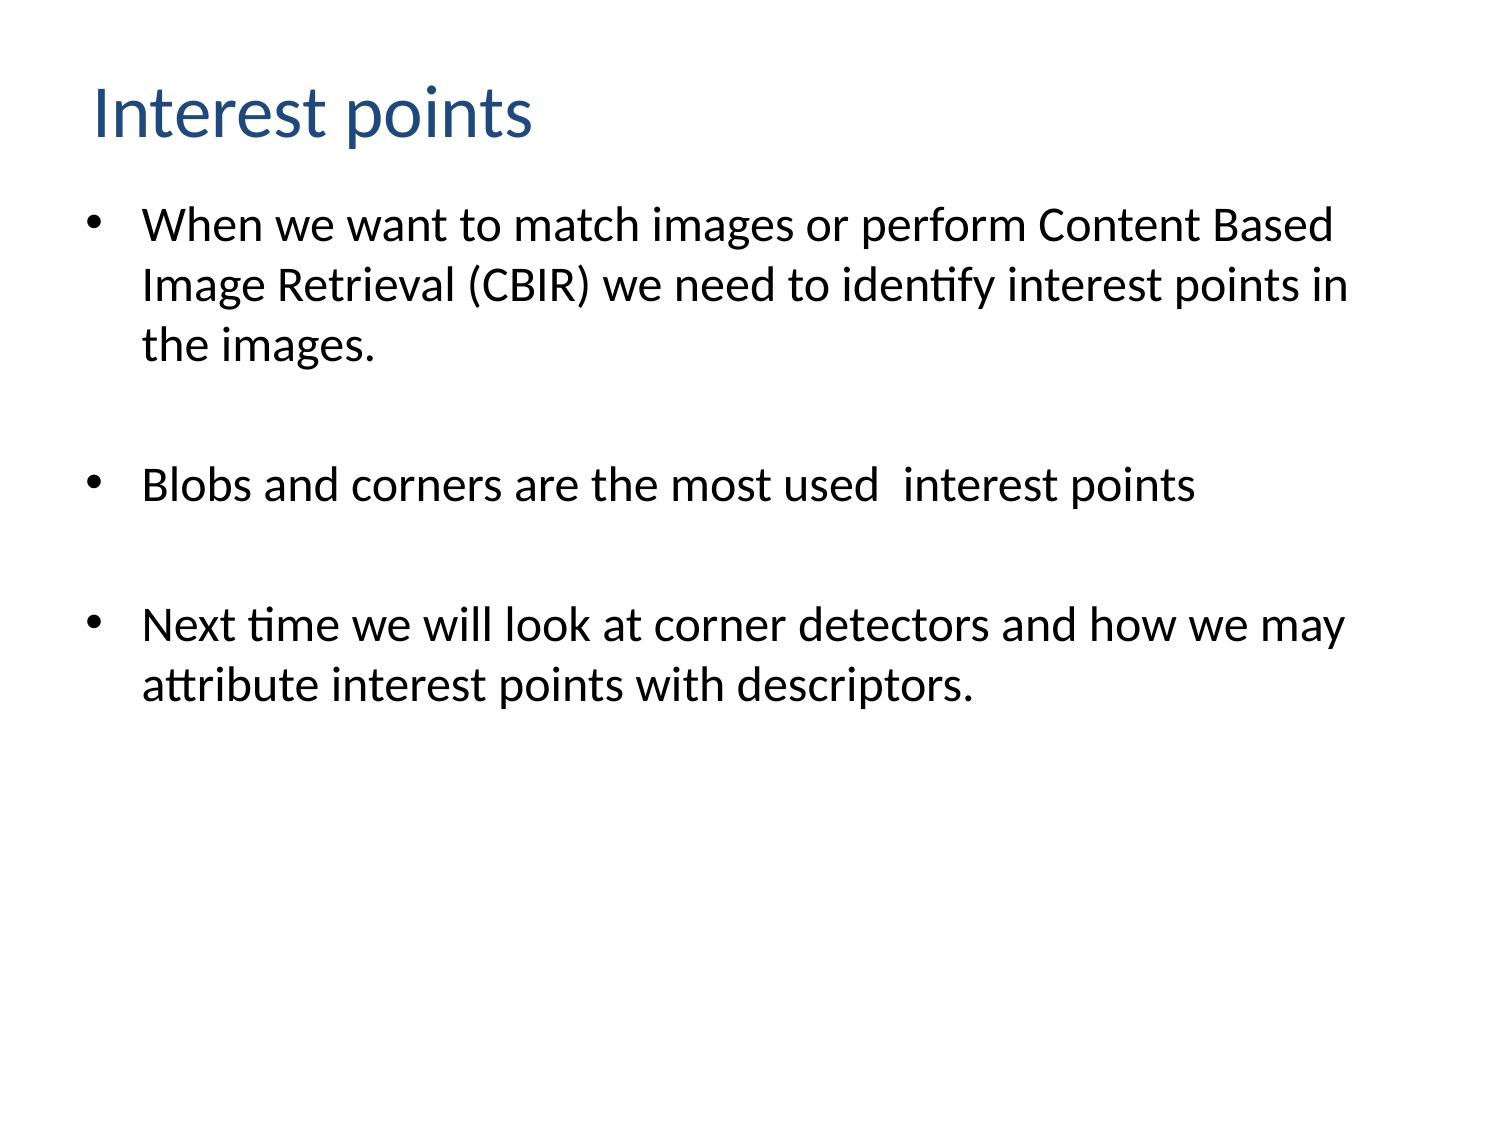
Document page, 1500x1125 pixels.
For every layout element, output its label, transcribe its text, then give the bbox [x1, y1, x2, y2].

title Interest points [70, 47, 556, 167]
list When we want to match images or perform Content Based Image Retrieval (CBIR) we need to identify interest points in the images. Blobs and corners are the most used interest points Next time we will look at corner detectors and how we may attribute interest points with descriptors. [70, 183, 1421, 927]
